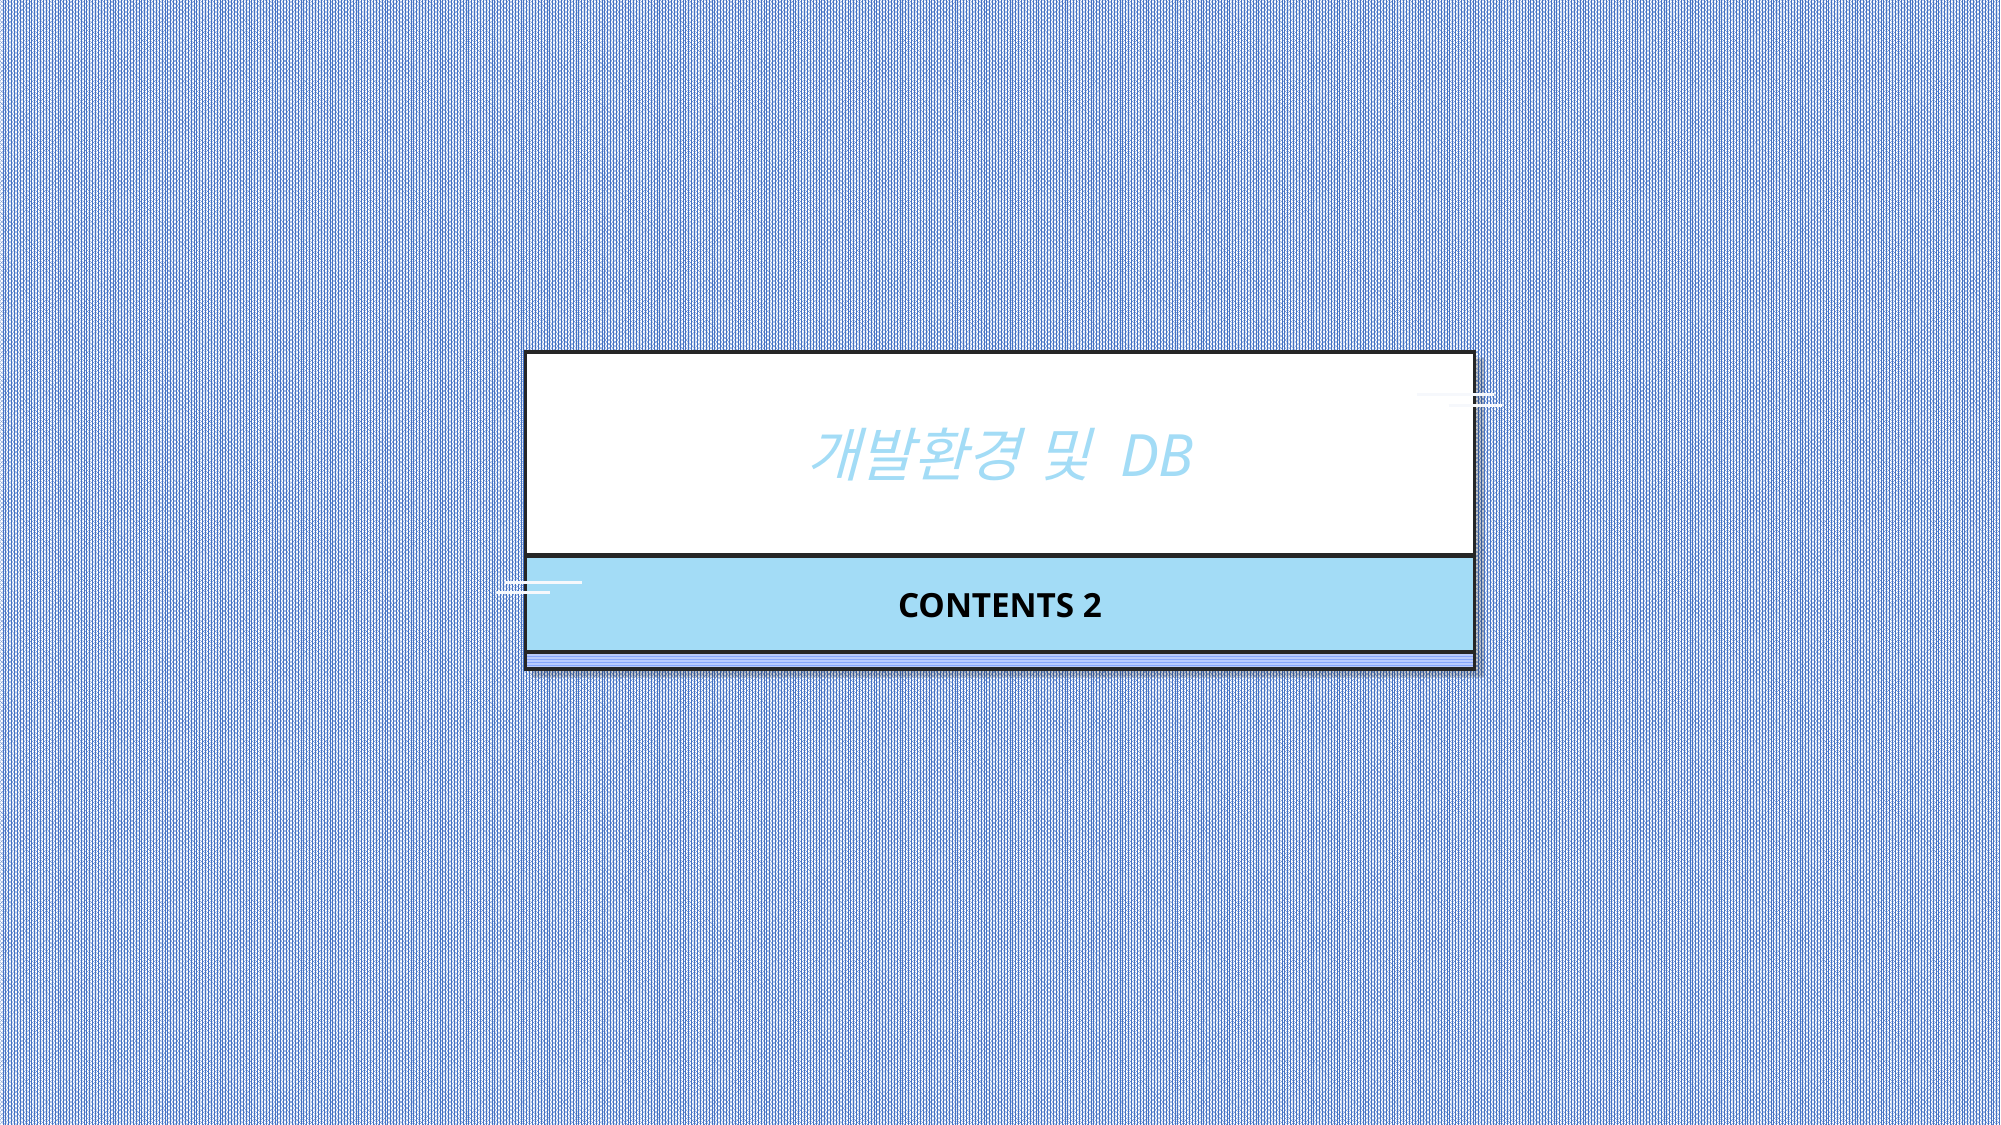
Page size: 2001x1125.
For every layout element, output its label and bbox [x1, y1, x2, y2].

text_box [525, 351, 1475, 669]
